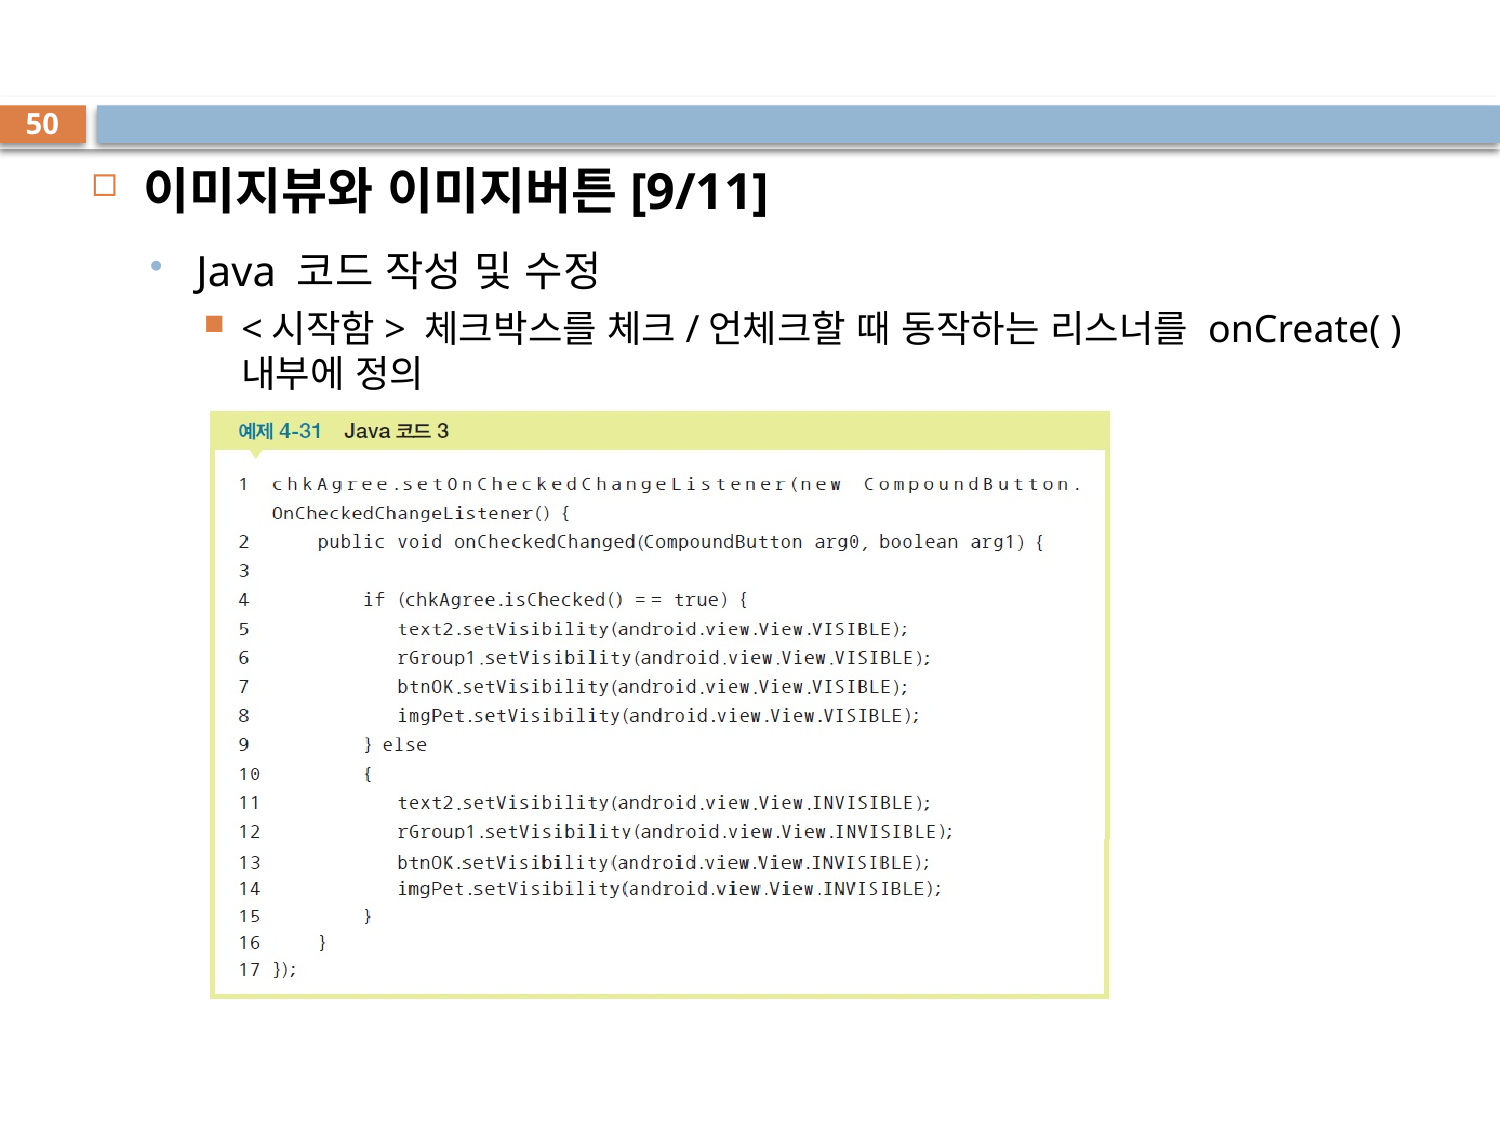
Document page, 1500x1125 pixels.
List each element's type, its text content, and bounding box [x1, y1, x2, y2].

slide_number 50 [0, 105, 87, 146]
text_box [208, 408, 1113, 1000]
list 이미지뷰와 이미지버튼[9/11] Java 코드 작성 및 수정 <시작함> 체크박스를 체크/언체크할 때 동작하는 리스너를 onCreate( ) 내부에 정의 [76, 152, 1459, 1047]
